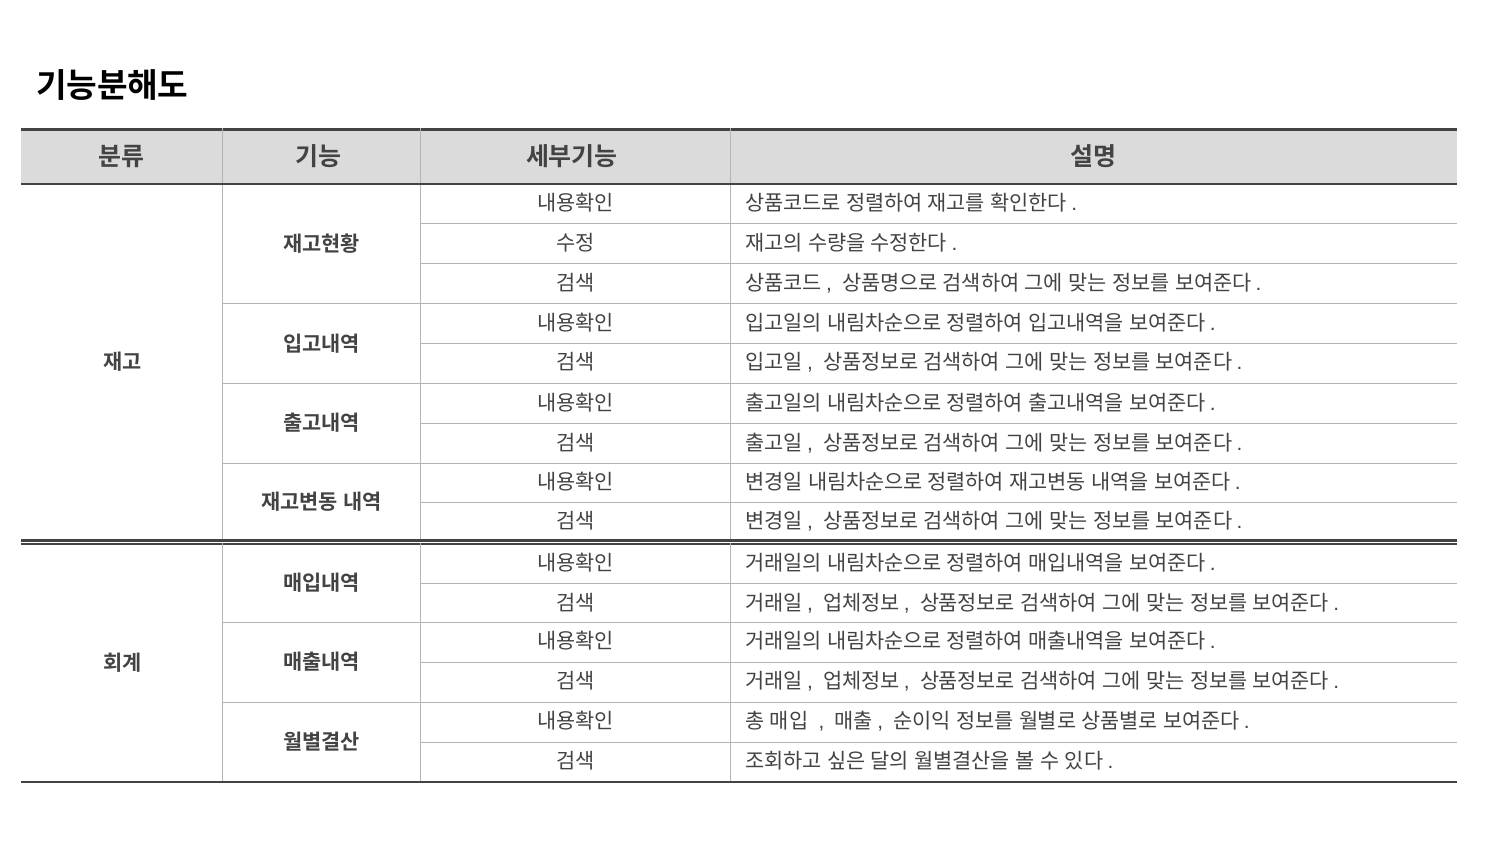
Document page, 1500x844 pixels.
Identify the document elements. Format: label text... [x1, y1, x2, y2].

table_cell 검색 [421, 264, 730, 303]
table_header 세부기능 [421, 131, 730, 183]
table_cell 거래일의 내림차순으로 정렬하여 매출내역을 보여준다. [731, 623, 1457, 662]
table_cell 내용확인 [421, 384, 730, 423]
table_header 설명 [731, 131, 1457, 183]
table_cell 검색 [421, 424, 730, 463]
table_cell 변경일, 상품정보로 검색하여 그에 맞는 정보를 보여준다. [731, 503, 1457, 539]
table_cell 출고내역 [223, 384, 420, 463]
table_cell 재고의 수량을 수정한다. [731, 224, 1457, 263]
table_cell 재고 [21, 185, 222, 539]
text_box 기능분해도 [21, 49, 427, 145]
table_cell 내용확인 [421, 703, 730, 742]
table_cell 내용확인 [421, 464, 730, 502]
table_cell 거래일, 업체정보, 상품정보로 검색하여 그에 맞는 정보를 보여준다. [731, 663, 1457, 702]
table_header 분류 [21, 145, 222, 183]
table_cell 검색 [421, 503, 730, 539]
table_cell 재고변동 내역 [223, 464, 420, 539]
table_cell 월별결산 [223, 703, 420, 781]
table_cell 내용확인 [421, 185, 730, 223]
table_cell 변경일 내림차순으로 정렬하여 재고변동 내역을 보여준다. [731, 464, 1457, 502]
table_cell 출고일, 상품정보로 검색하여 그에 맞는 정보를 보여준다. [731, 424, 1457, 463]
table_cell 내용확인 [421, 623, 730, 662]
table_cell 내용확인 [421, 304, 730, 343]
table_header 내용확인 [421, 545, 730, 583]
table_cell 재고현황 [223, 185, 420, 303]
table_cell 입고일의 내림차순으로 정렬하여 입고내역을 보여준다. [731, 304, 1457, 343]
table_cell 거래일, 업체정보, 상품정보로 검색하여 그에 맞는 정보를 보여준다. [731, 584, 1457, 622]
table_cell 상품코드로 정렬하여 재고를 확인한다. [731, 185, 1457, 223]
table_cell 매출내역 [223, 623, 420, 702]
table_cell 검색 [421, 584, 730, 622]
table_cell 검색 [421, 743, 730, 781]
table_cell 상품코드, 상품명으로 검색하여 그에 맞는 정보를 보여준다. [731, 264, 1457, 303]
table_cell 조회하고 싶은 달의 월별결산을 볼 수 있다. [731, 743, 1457, 781]
table_cell 검색 [421, 663, 730, 702]
table_cell 입고일, 상품정보로 검색하여 그에 맞는 정보를 보여준다. [731, 344, 1457, 383]
table_cell 수정 [421, 224, 730, 263]
table_header 거래일의 내림차순으로 정렬하여 매입내역을 보여준다. [731, 545, 1457, 583]
table_cell 총 매입 , 매출, 순이익 정보를 월별로 상품별로 보여준다. [731, 703, 1457, 742]
table_header 기능 [223, 145, 420, 183]
table_cell 검색 [421, 344, 730, 383]
table_header 매입내역 [223, 545, 420, 622]
table_header 회계 [21, 545, 222, 781]
table_cell 입고내역 [223, 304, 420, 383]
table_cell 출고일의 내림차순으로 정렬하여 출고내역을 보여준다. [731, 384, 1457, 423]
